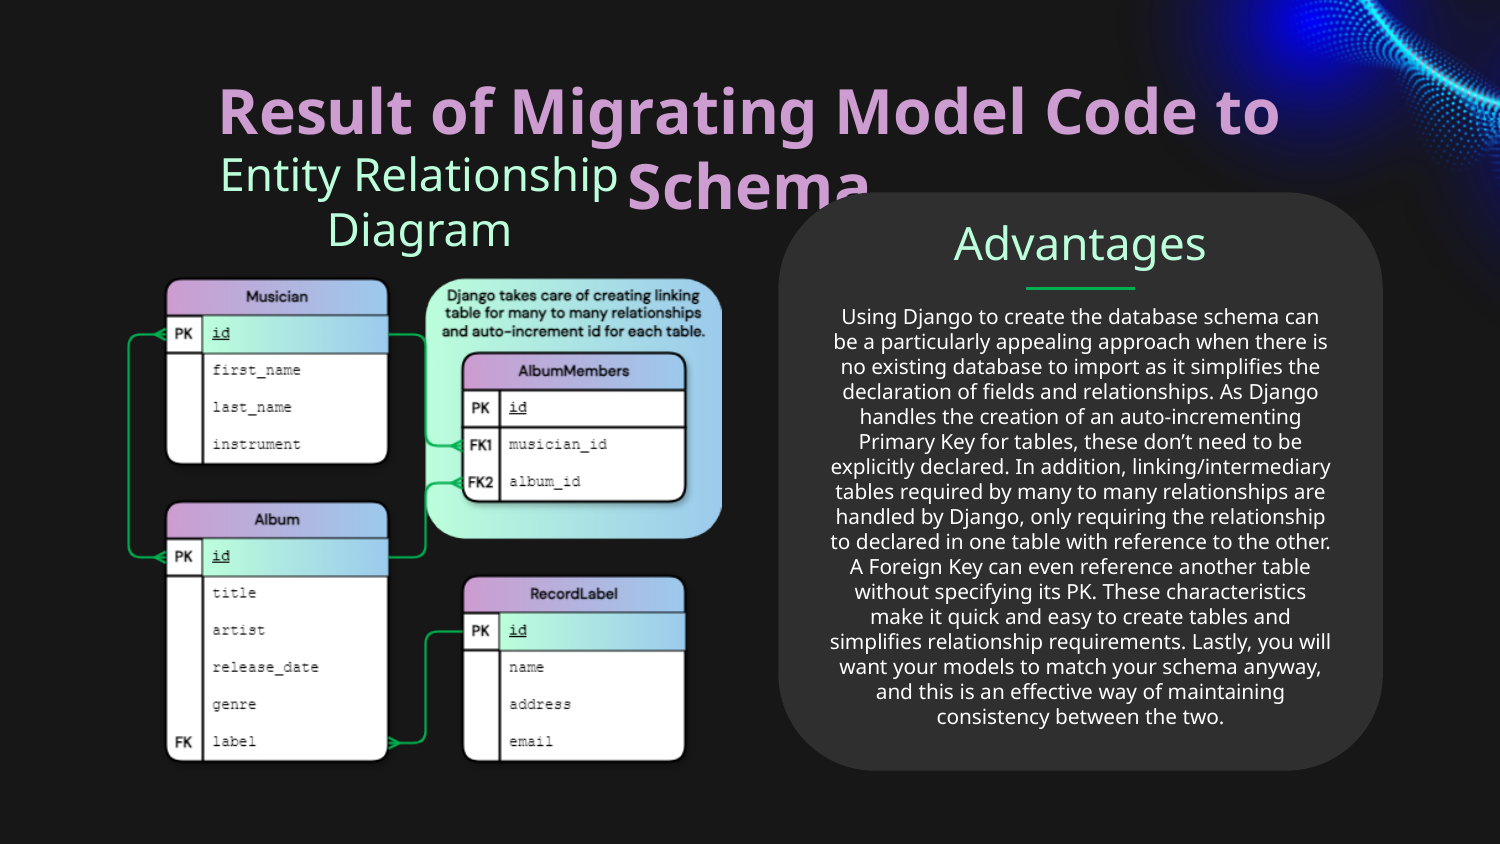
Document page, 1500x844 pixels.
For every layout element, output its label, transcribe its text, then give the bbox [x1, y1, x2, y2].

picture [1064, 0, 1500, 409]
title Result of Migrating Model Code to Schema [118, 57, 1382, 152]
text_box [776, 212, 1385, 773]
subtitle Entity Relationship Diagram [117, 178, 722, 271]
picture [116, 272, 722, 771]
text_box Using Django to create the database schema can be a particularly appealing approach when there is no existing database to import as it simplifies the declaration of fields and relationships. As Django handles the creation of an auto-incrementing Primary Key for tables, these don’t need to be explicitly declared. In addition, linking/intermediary tables required by many to many relationships are handled by Django, only requiring the relationship to declared in one table with reference to the other. A Foreign Key can even reference another table without specifying its PK. These characteristics make it quick and easy to create tables and simplifies relationship requirements. Lastly, you will want your models to match your schema anyway, and this is an effective way of maintaining consistency between the two. [812, 288, 1349, 498]
text_box Advantages [812, 192, 1349, 285]
